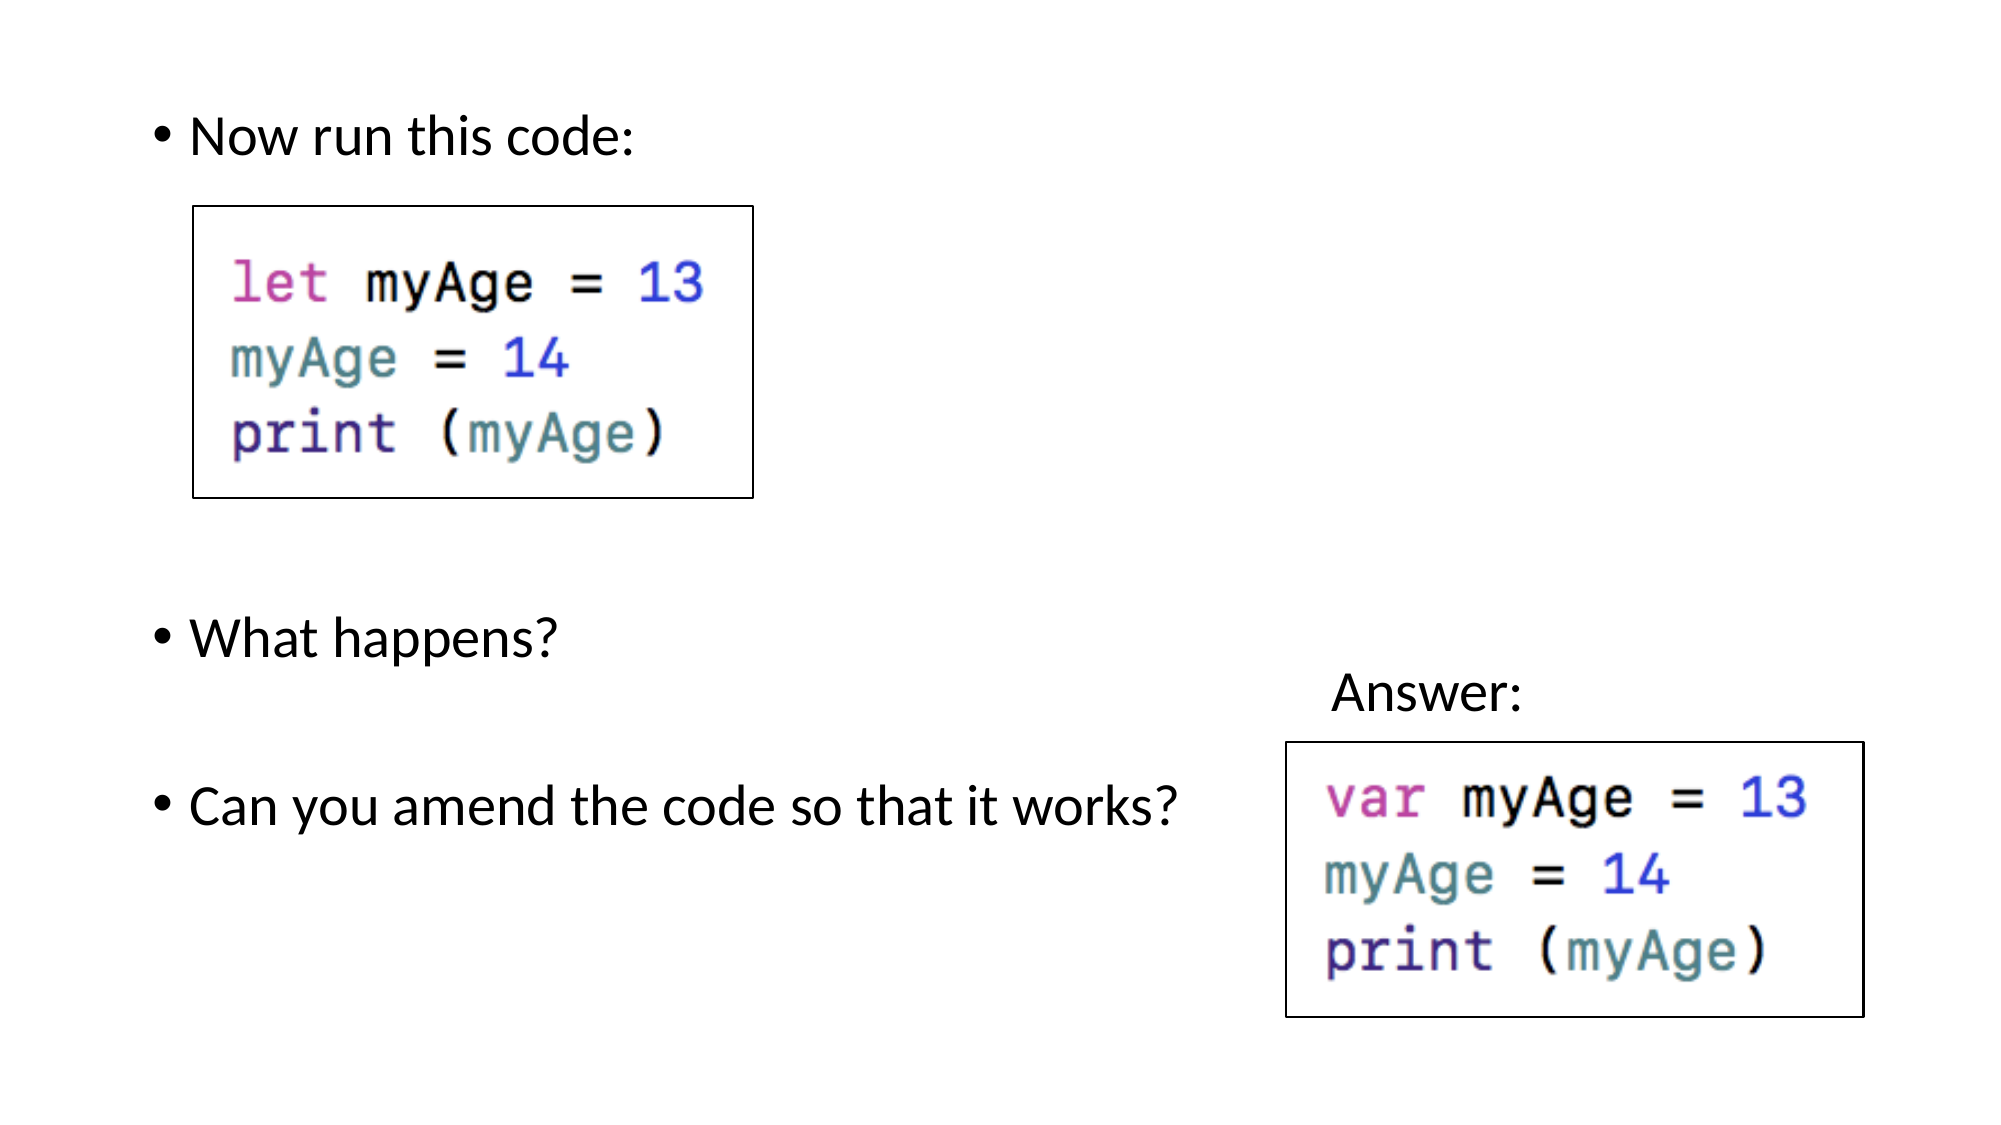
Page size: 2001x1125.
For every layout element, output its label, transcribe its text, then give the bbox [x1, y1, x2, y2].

picture [1286, 743, 1863, 1016]
text_box Answer: [1317, 645, 1540, 731]
list Now run this code: What happens? Can you amend the code so that it works? [137, 97, 1287, 968]
picture [193, 207, 752, 497]
